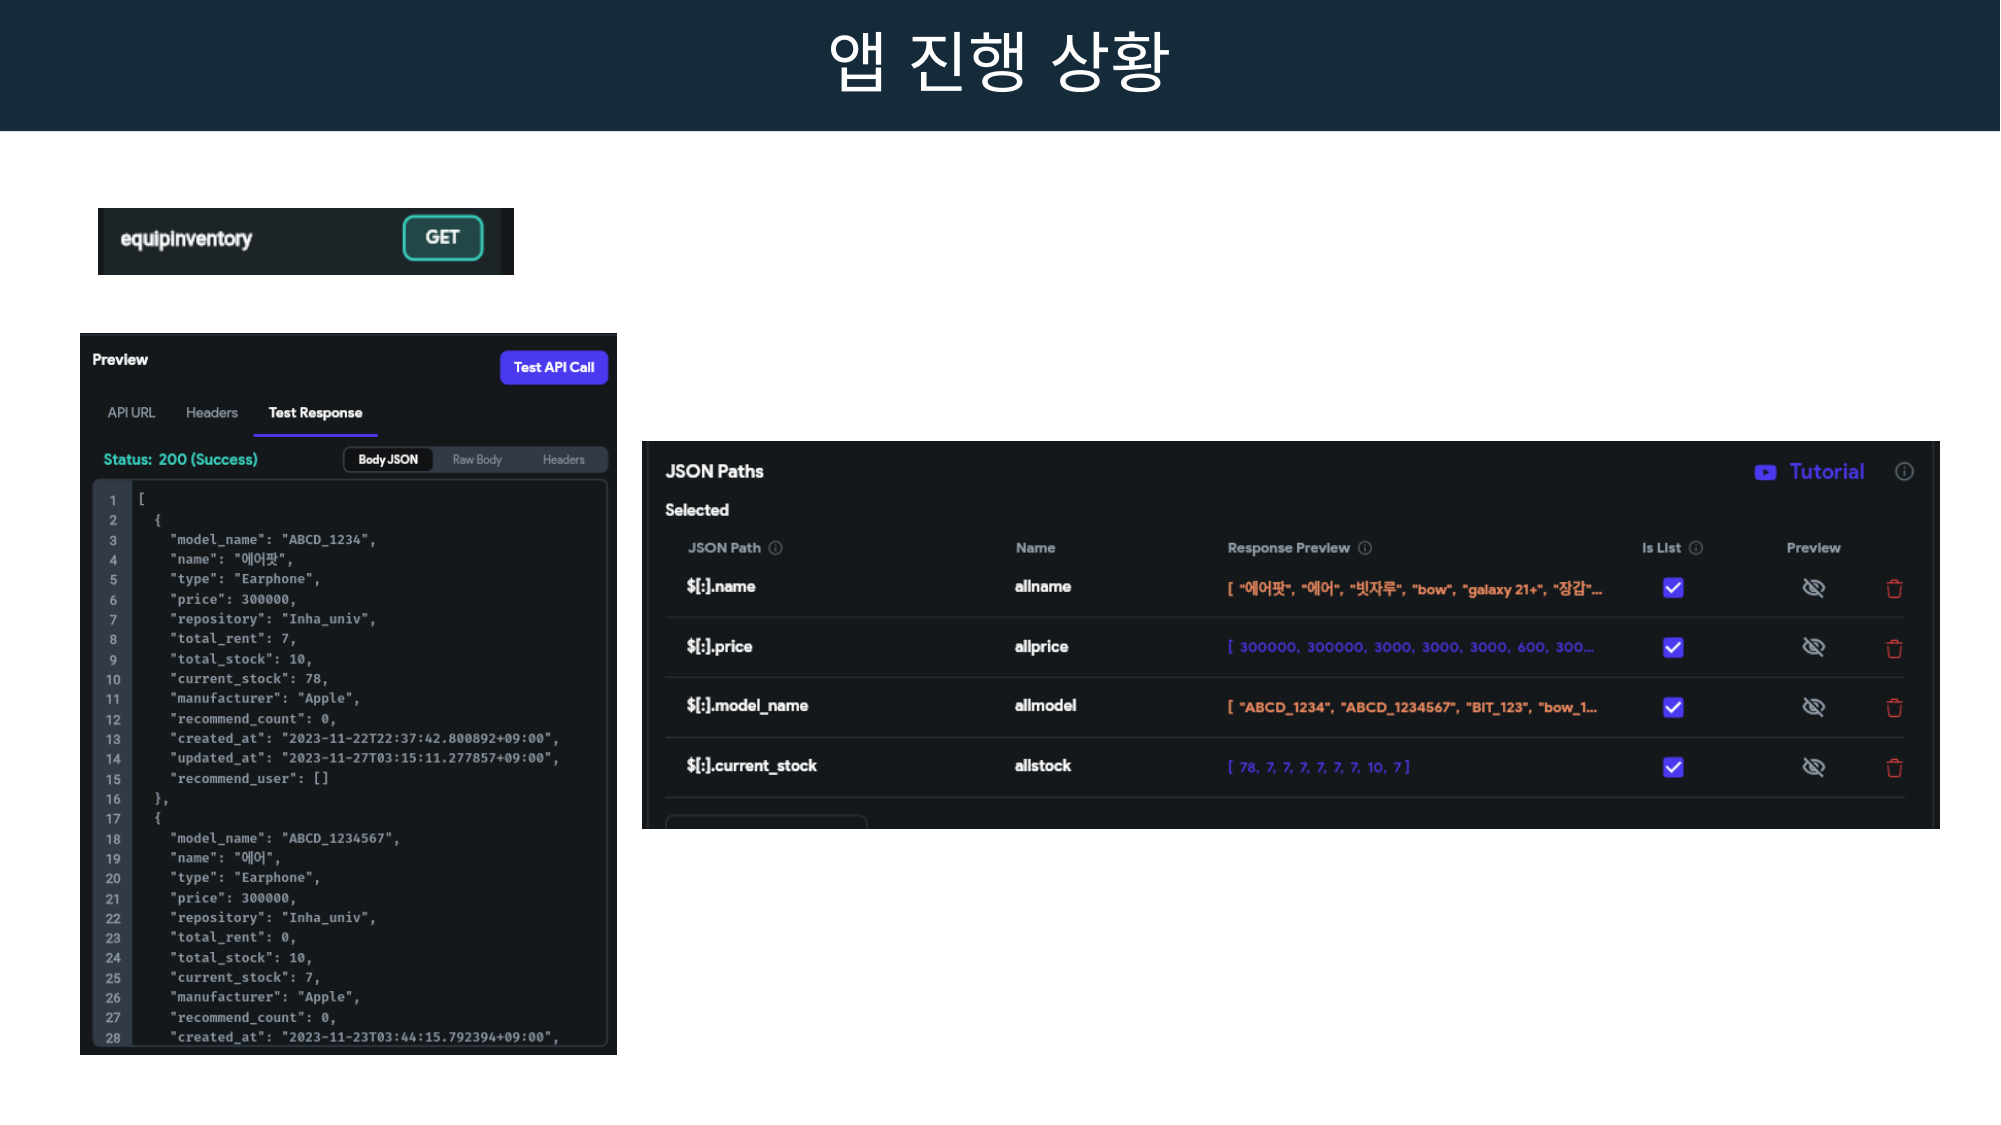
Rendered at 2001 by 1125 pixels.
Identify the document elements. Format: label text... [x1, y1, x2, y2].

text_box [0, 0, 2000, 132]
picture [79, 333, 617, 1055]
text_box 앱 진행 상황 [812, 13, 1188, 109]
picture [98, 208, 514, 275]
picture [642, 441, 1940, 829]
